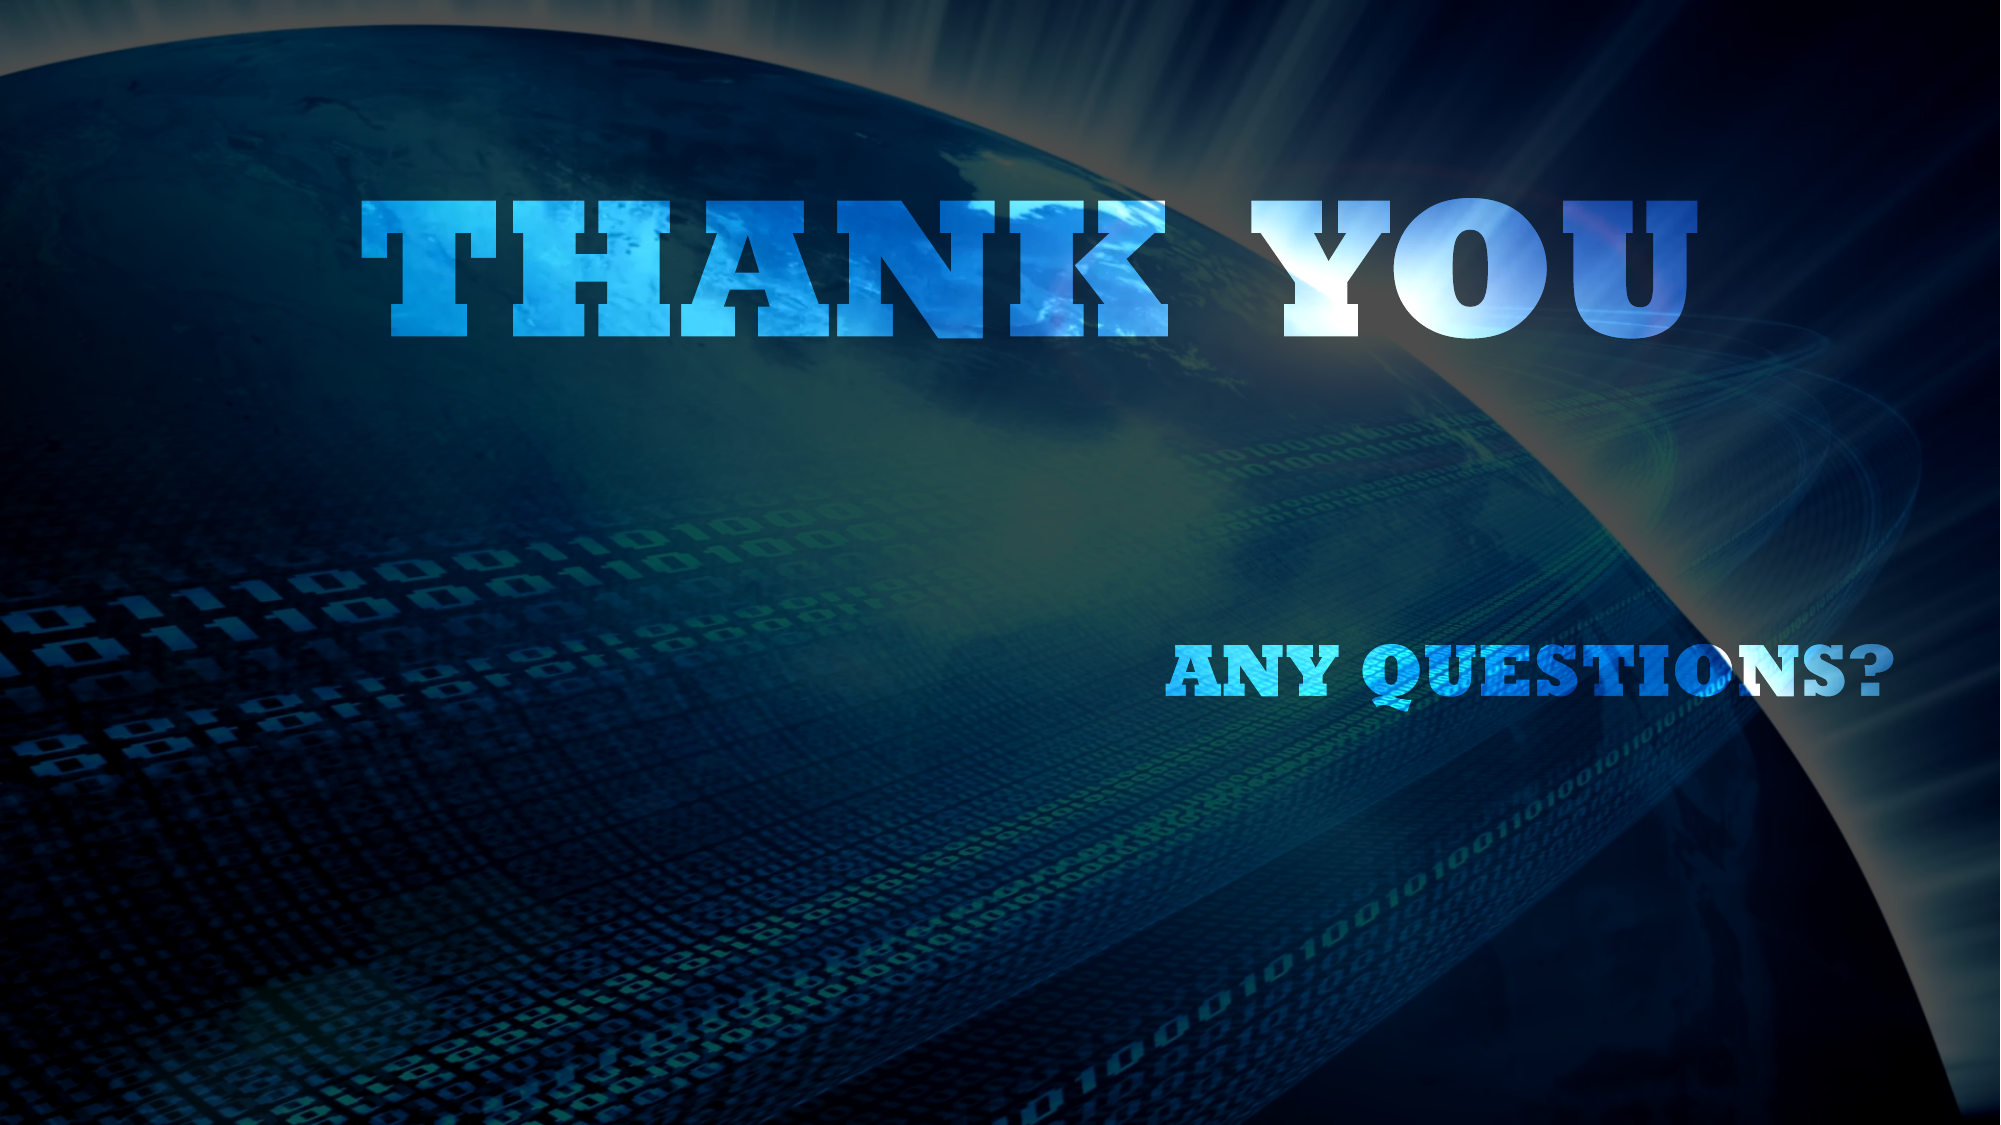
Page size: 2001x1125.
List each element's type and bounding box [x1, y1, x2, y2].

text_box [0, 0, 2000, 1125]
